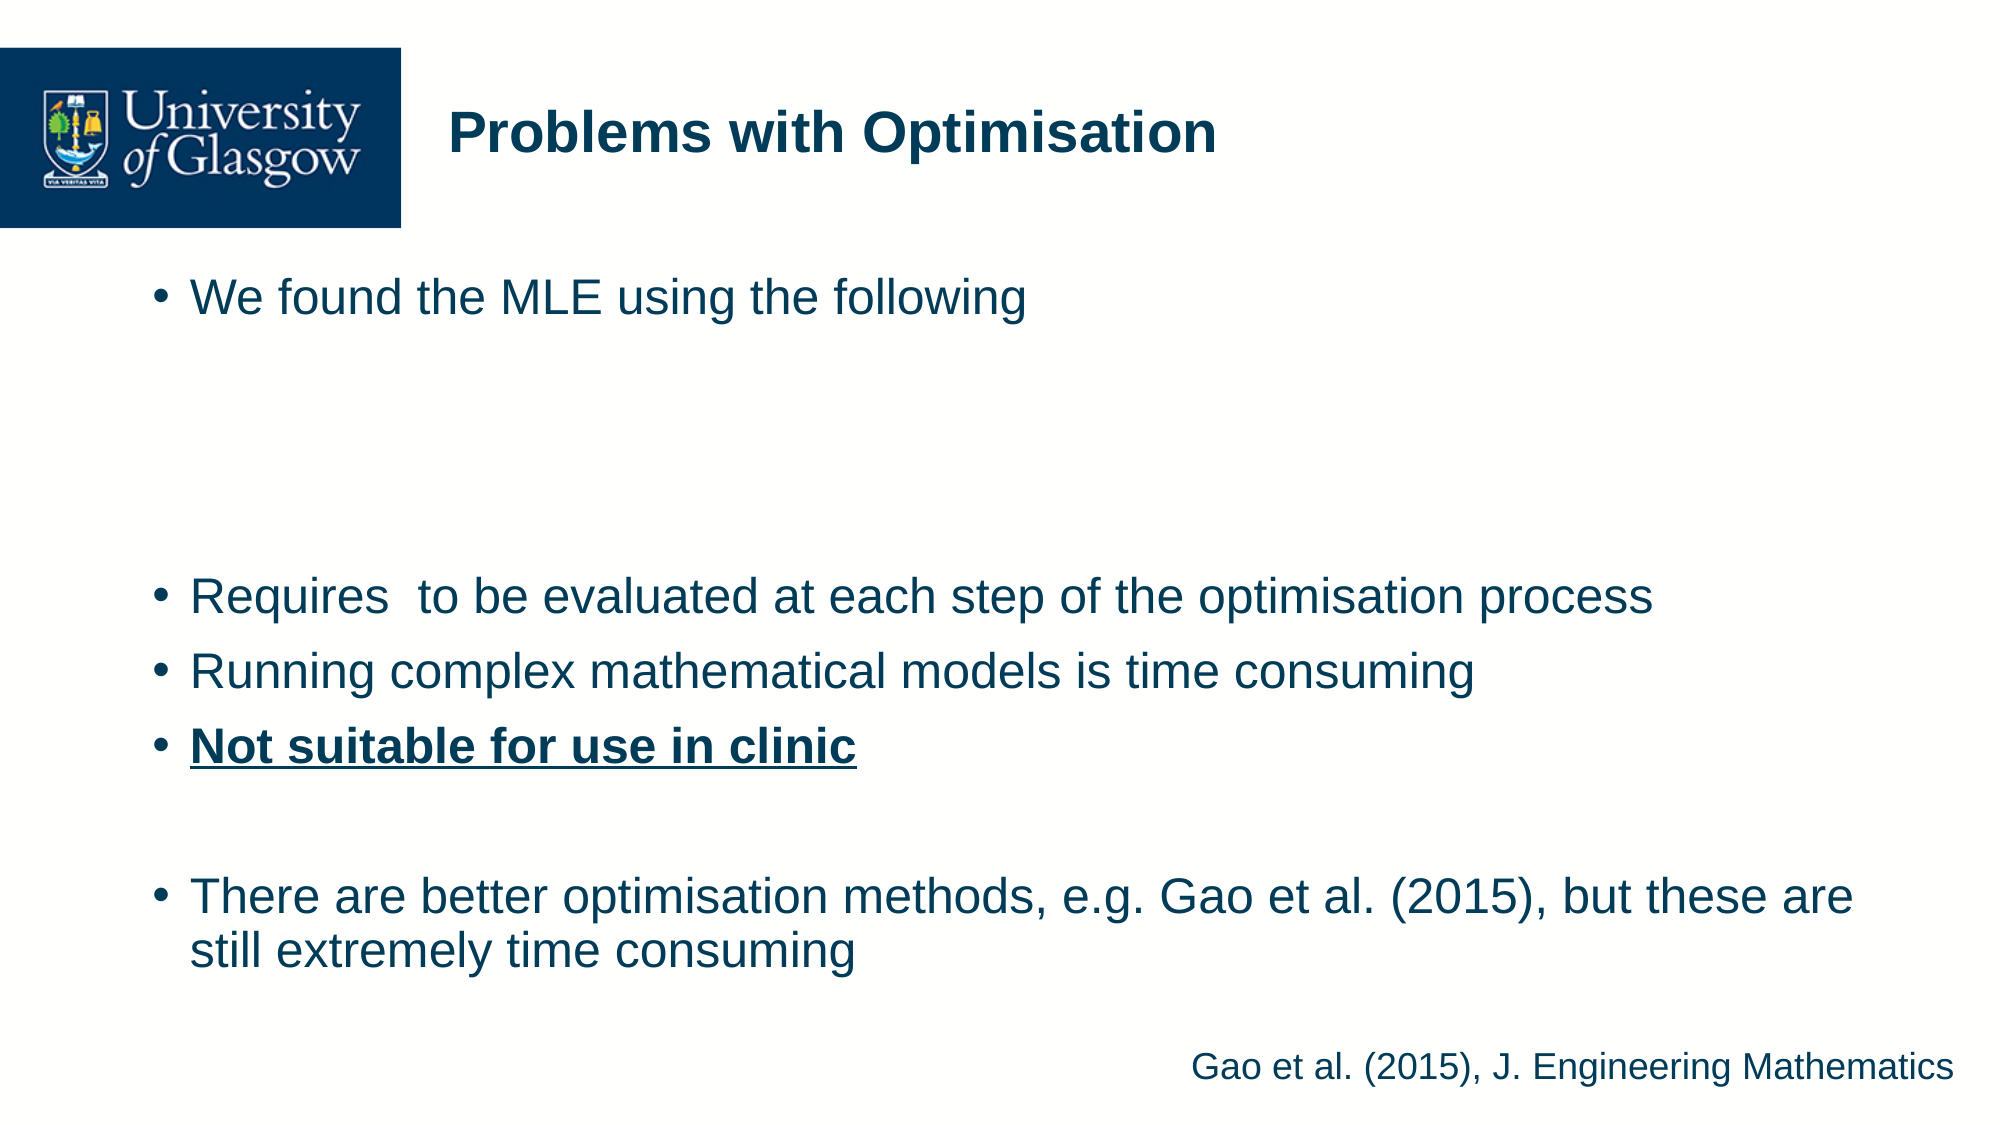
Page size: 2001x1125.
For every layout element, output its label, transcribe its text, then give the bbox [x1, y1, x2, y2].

text_box Gao et al. (2015), J. Engineering Mathematics [1176, 1039, 1977, 1105]
title Problems with Optimisation [433, 95, 1863, 187]
picture [0, 0, 2000, 1125]
